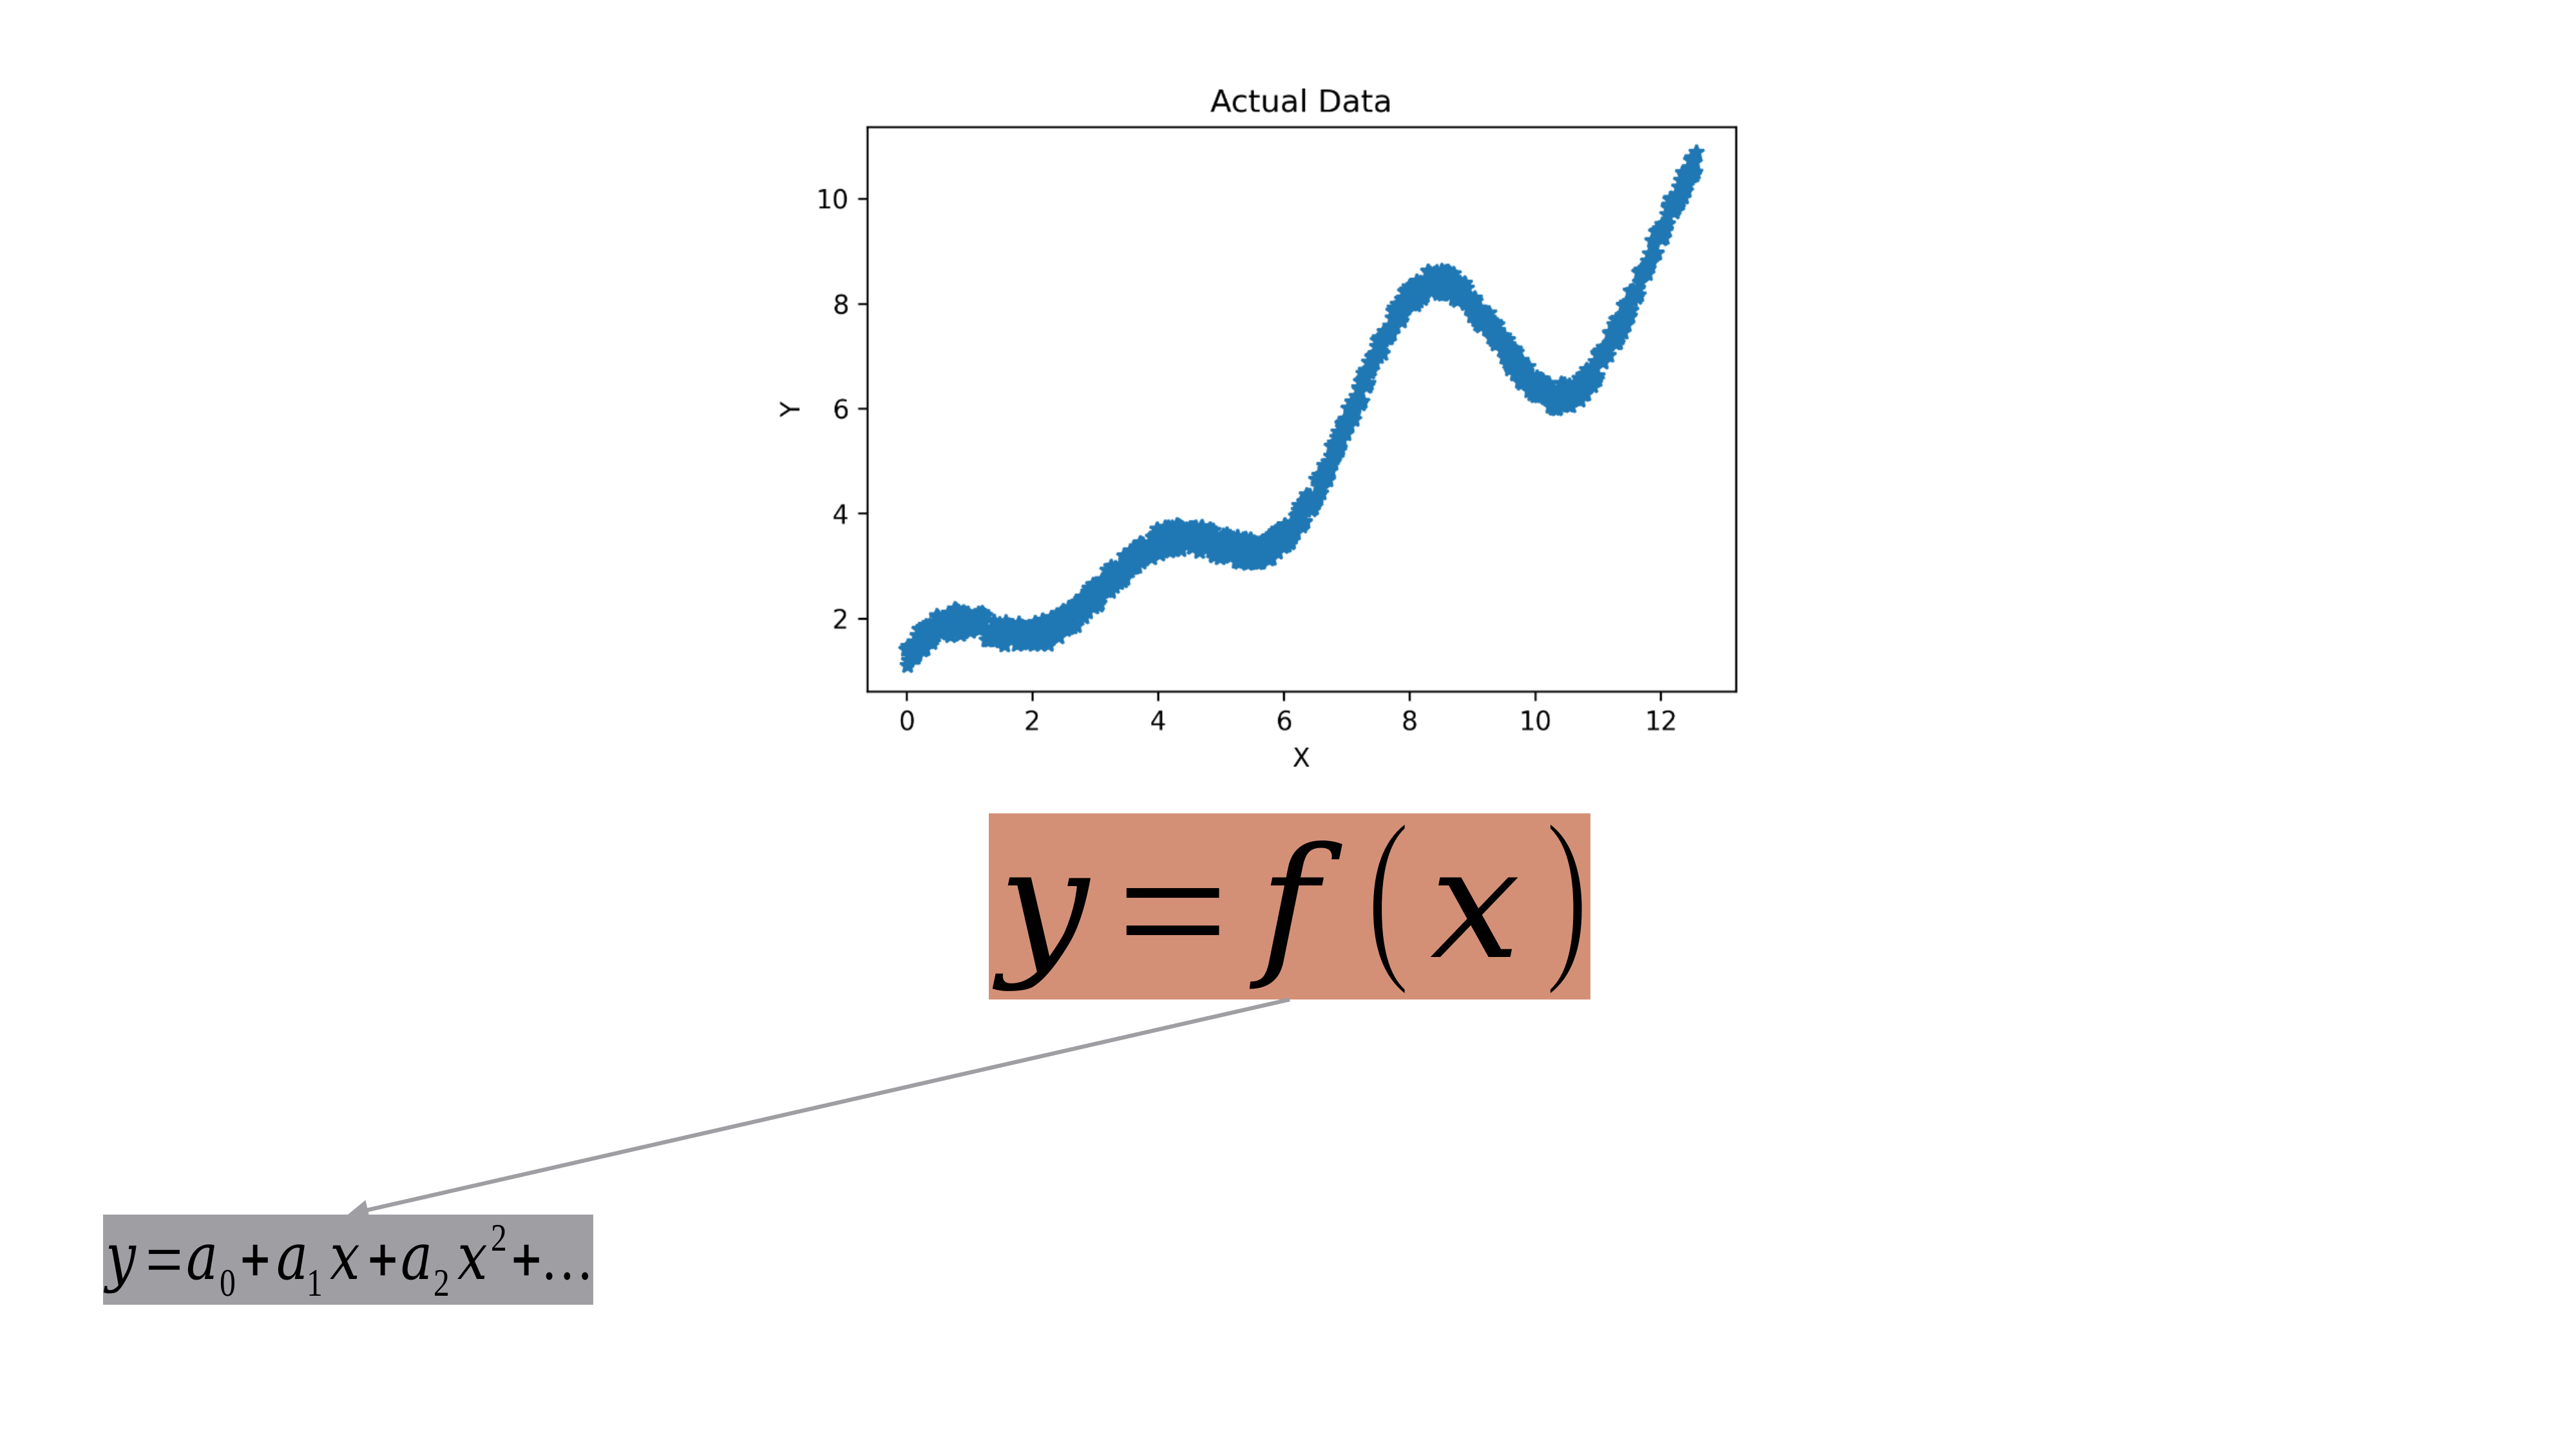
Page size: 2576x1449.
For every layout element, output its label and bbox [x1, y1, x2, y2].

text_box [348, 999, 1290, 1215]
picture [727, 37, 1848, 785]
